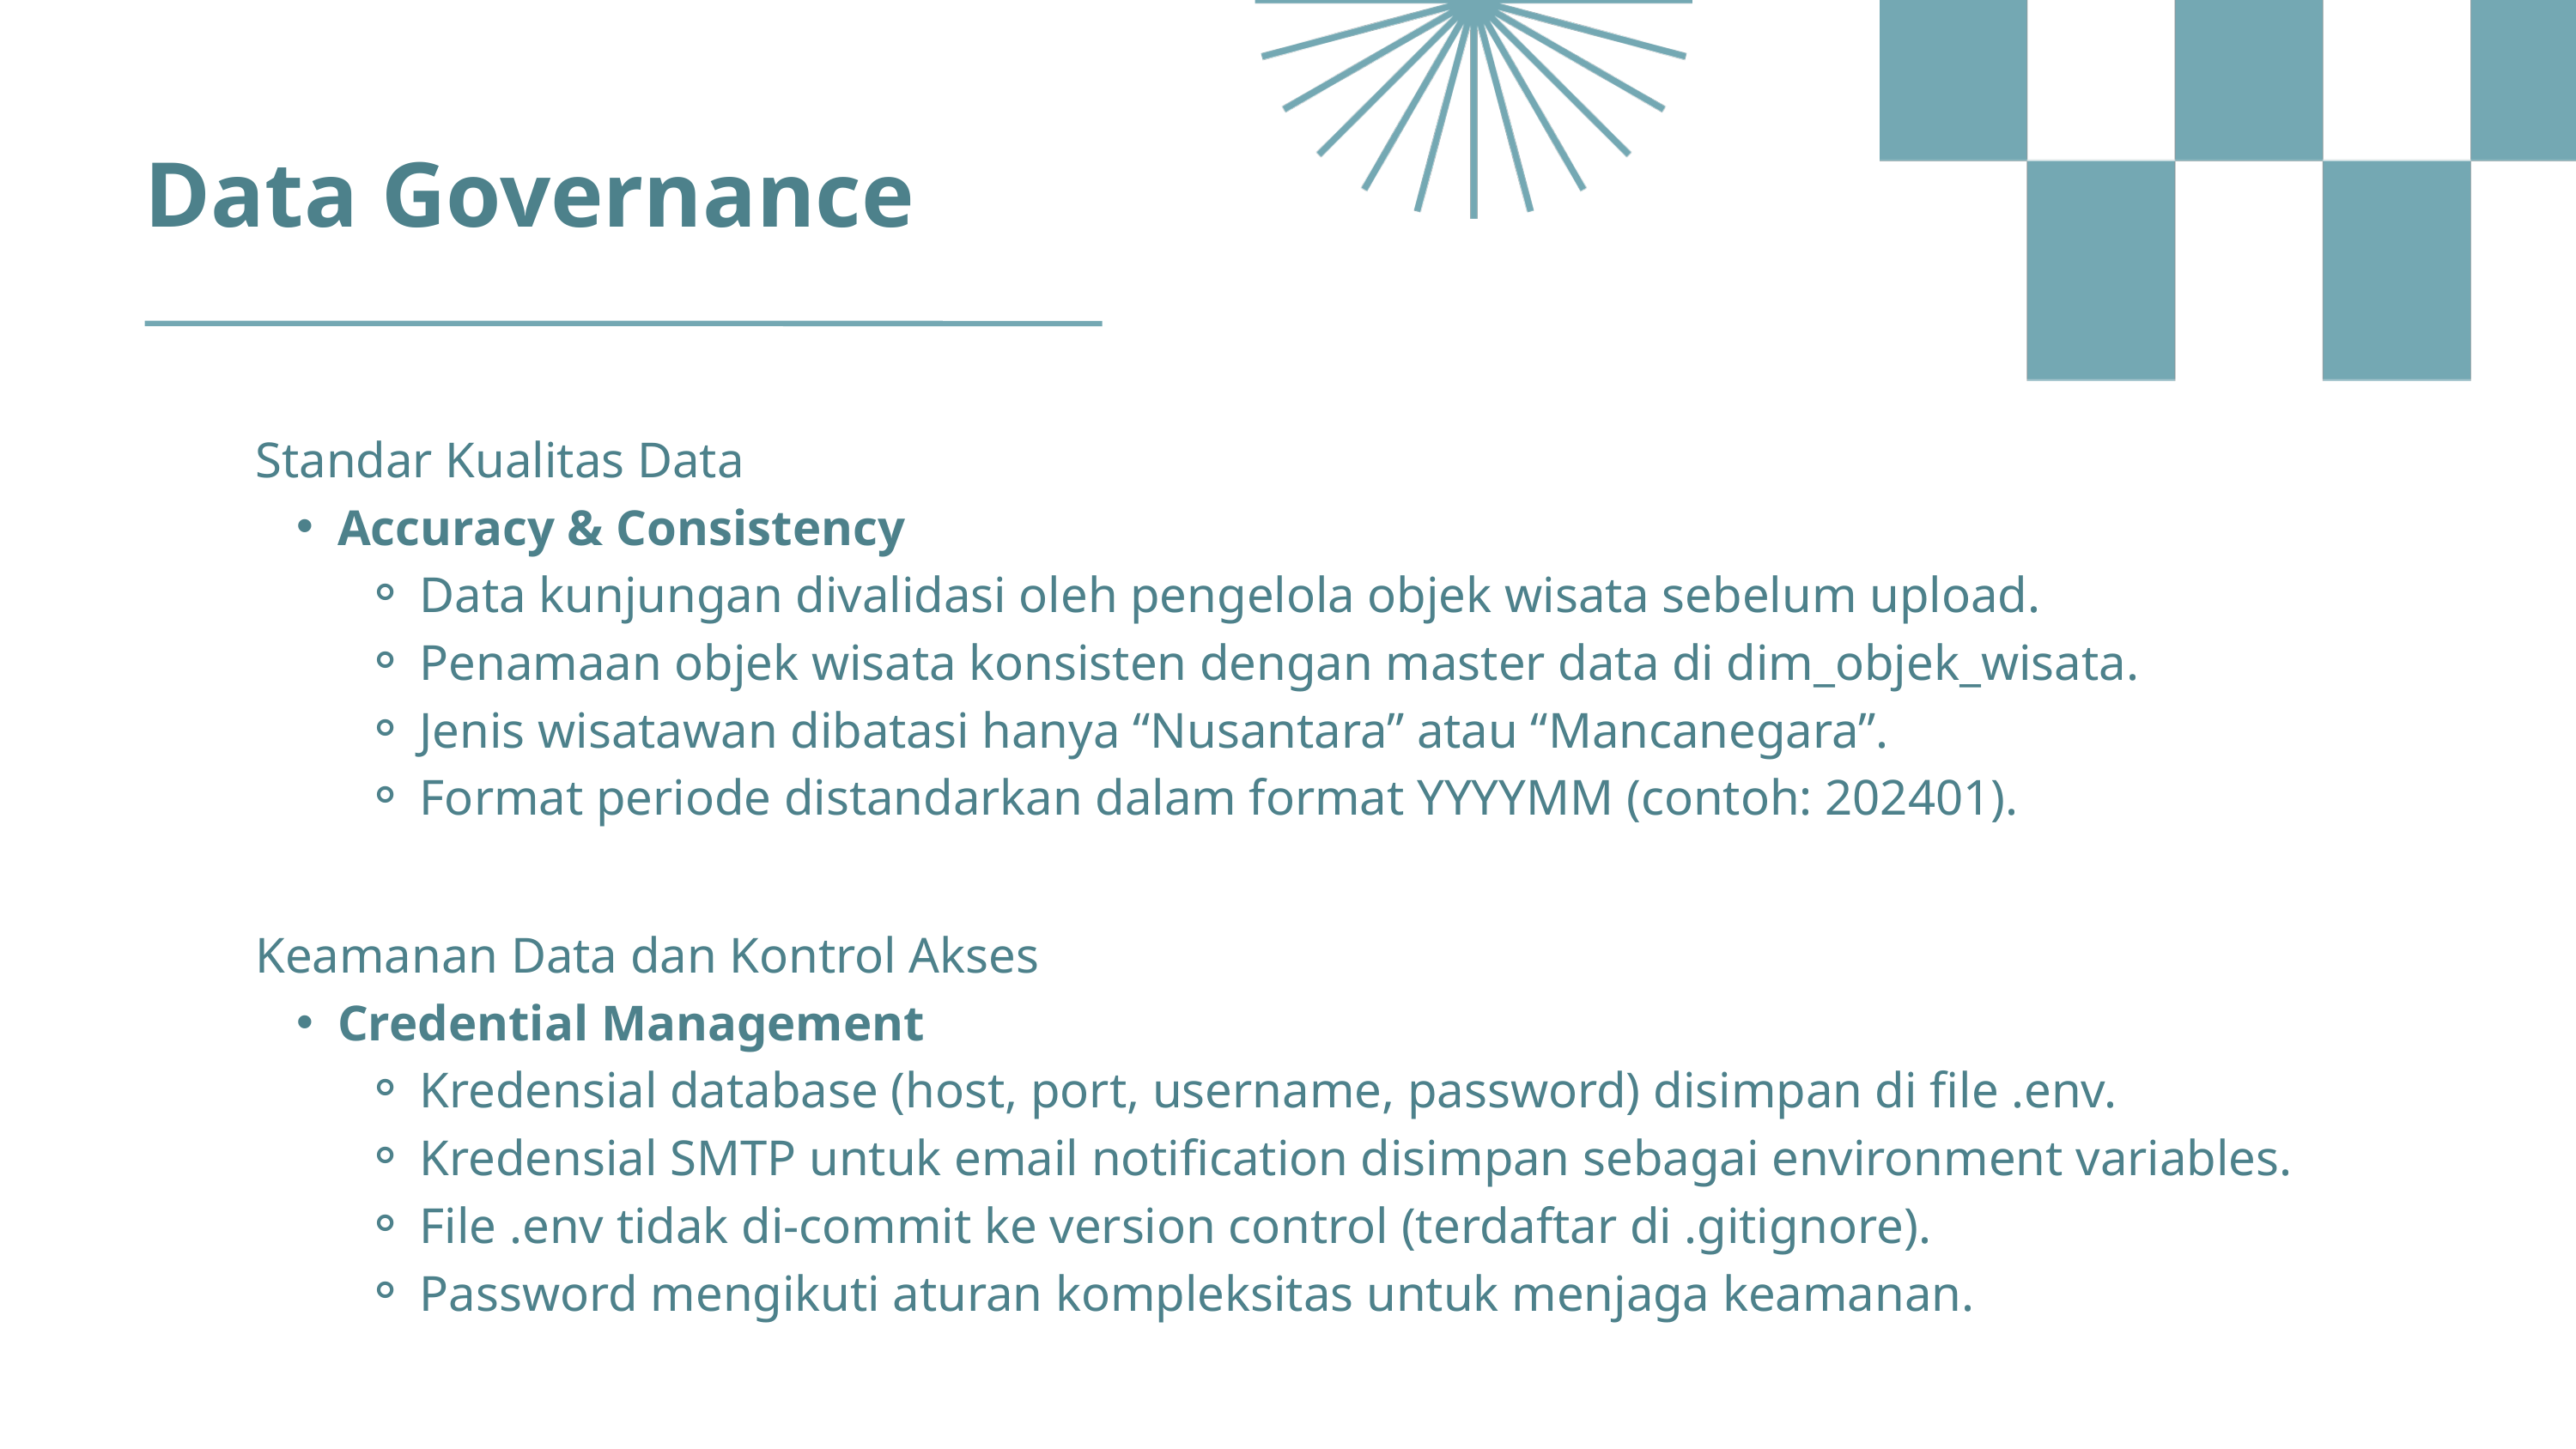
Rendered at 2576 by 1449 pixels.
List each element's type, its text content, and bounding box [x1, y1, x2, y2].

text_box Standar Kualitas Data Accuracy & Consistency Data kunjungan divalidasi oleh pengelola objek wisata sebelum upload. Penamaan objek wisata konsisten dengan master data di dim_objek_wisata. Jenis wisatawan dibatasi hanya “Nusantara” atau “Mancanegara”. Format periode distandarkan dalam format YYYYMM (contoh: 202401). [255, 419, 2321, 893]
text_box [1880, 0, 2576, 381]
text_box [1255, 0, 1692, 165]
text_box Keamanan Data dan Kontrol Akses Credential Management Kredensial database (host, port, username, password) disimpan di file .env. Kredensial SMTP untuk email notification disimpan sebagai environment variables. File .env tidak di-commit ke version control (terdaftar di .gitignore). Password mengikuti aturan kompleksitas untuk menjaga keamanan. [255, 914, 2321, 1389]
text_box Data Governance [144, 165, 1737, 246]
